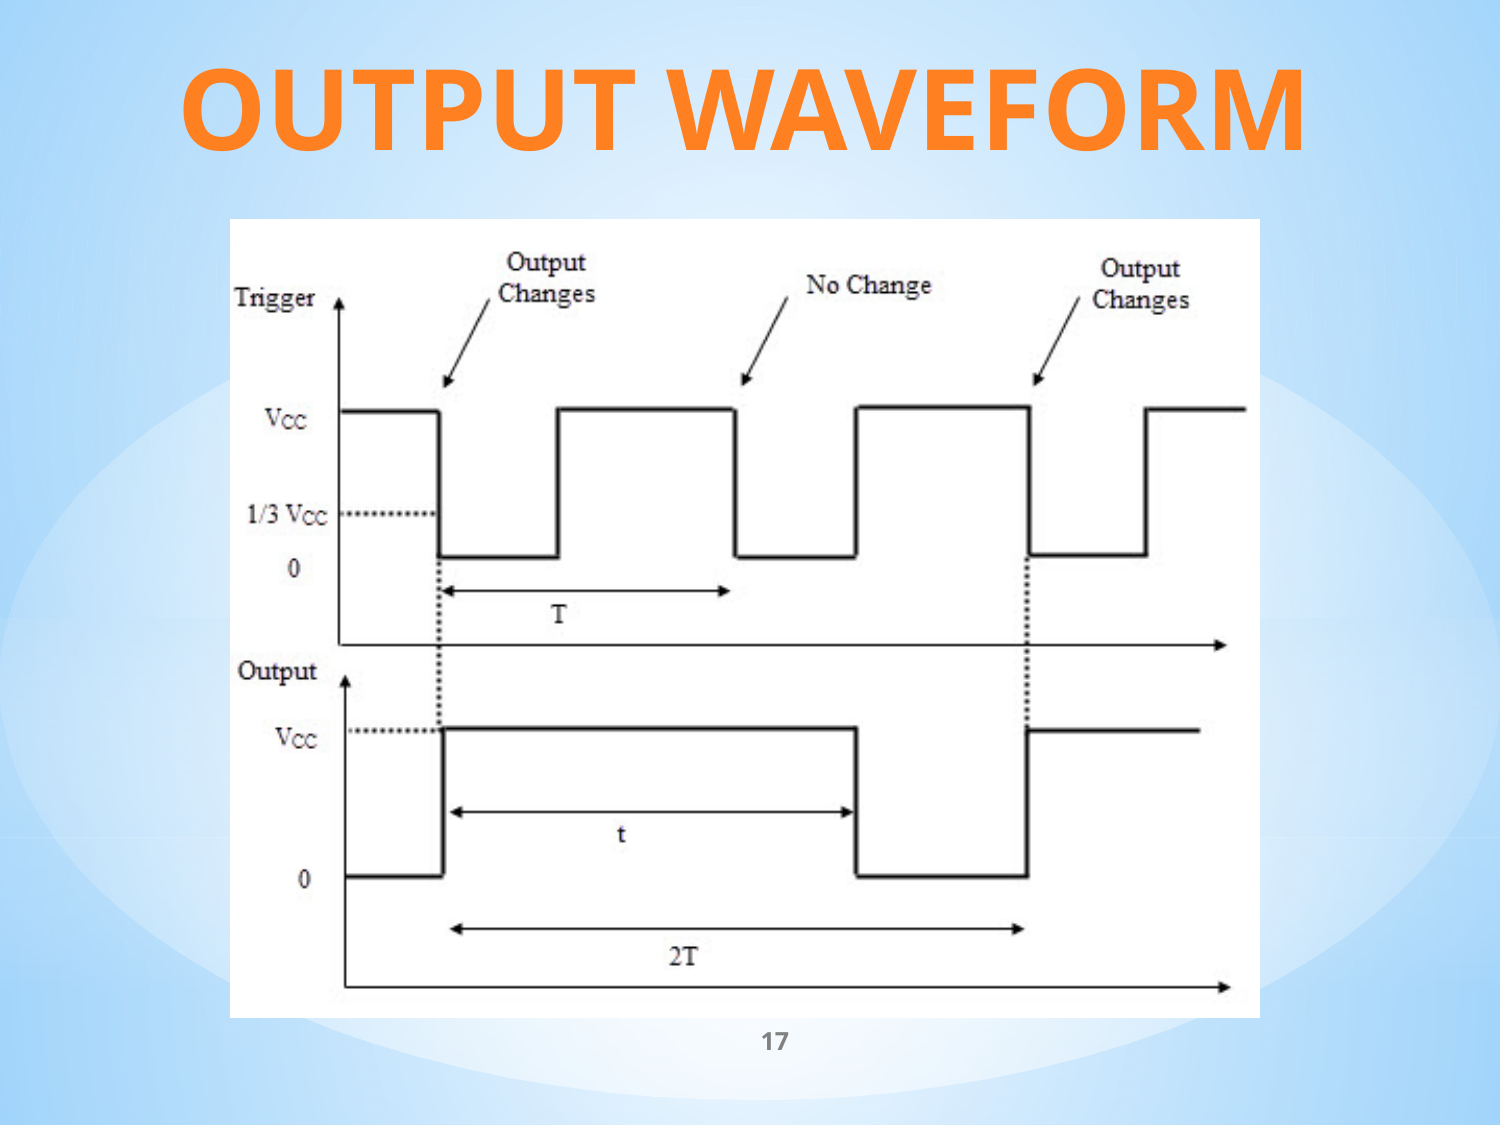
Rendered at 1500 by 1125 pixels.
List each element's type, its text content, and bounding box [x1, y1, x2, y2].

slide_number 17 [624, 1026, 925, 1073]
picture [229, 219, 1260, 1018]
text_box OUTPUT WAVEFORM [162, 30, 1328, 181]
